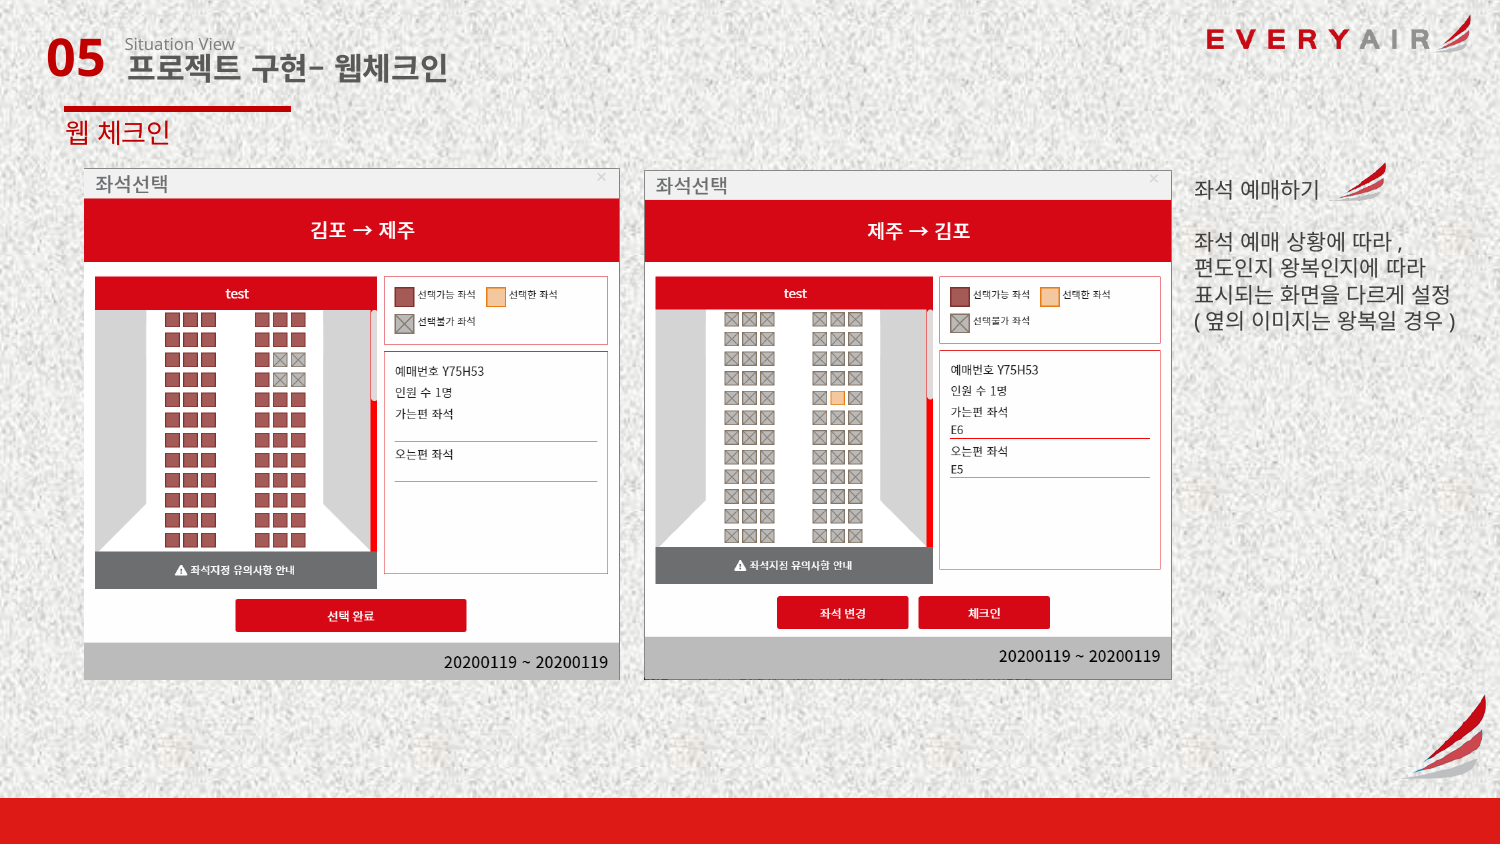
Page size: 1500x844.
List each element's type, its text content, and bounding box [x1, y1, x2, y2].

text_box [100, 26, 478, 96]
picture [0, 0, 1500, 798]
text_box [1036, 161, 1500, 450]
text_box 05 [17, 16, 136, 95]
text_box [51, 108, 291, 158]
text_box [0, 798, 1500, 844]
